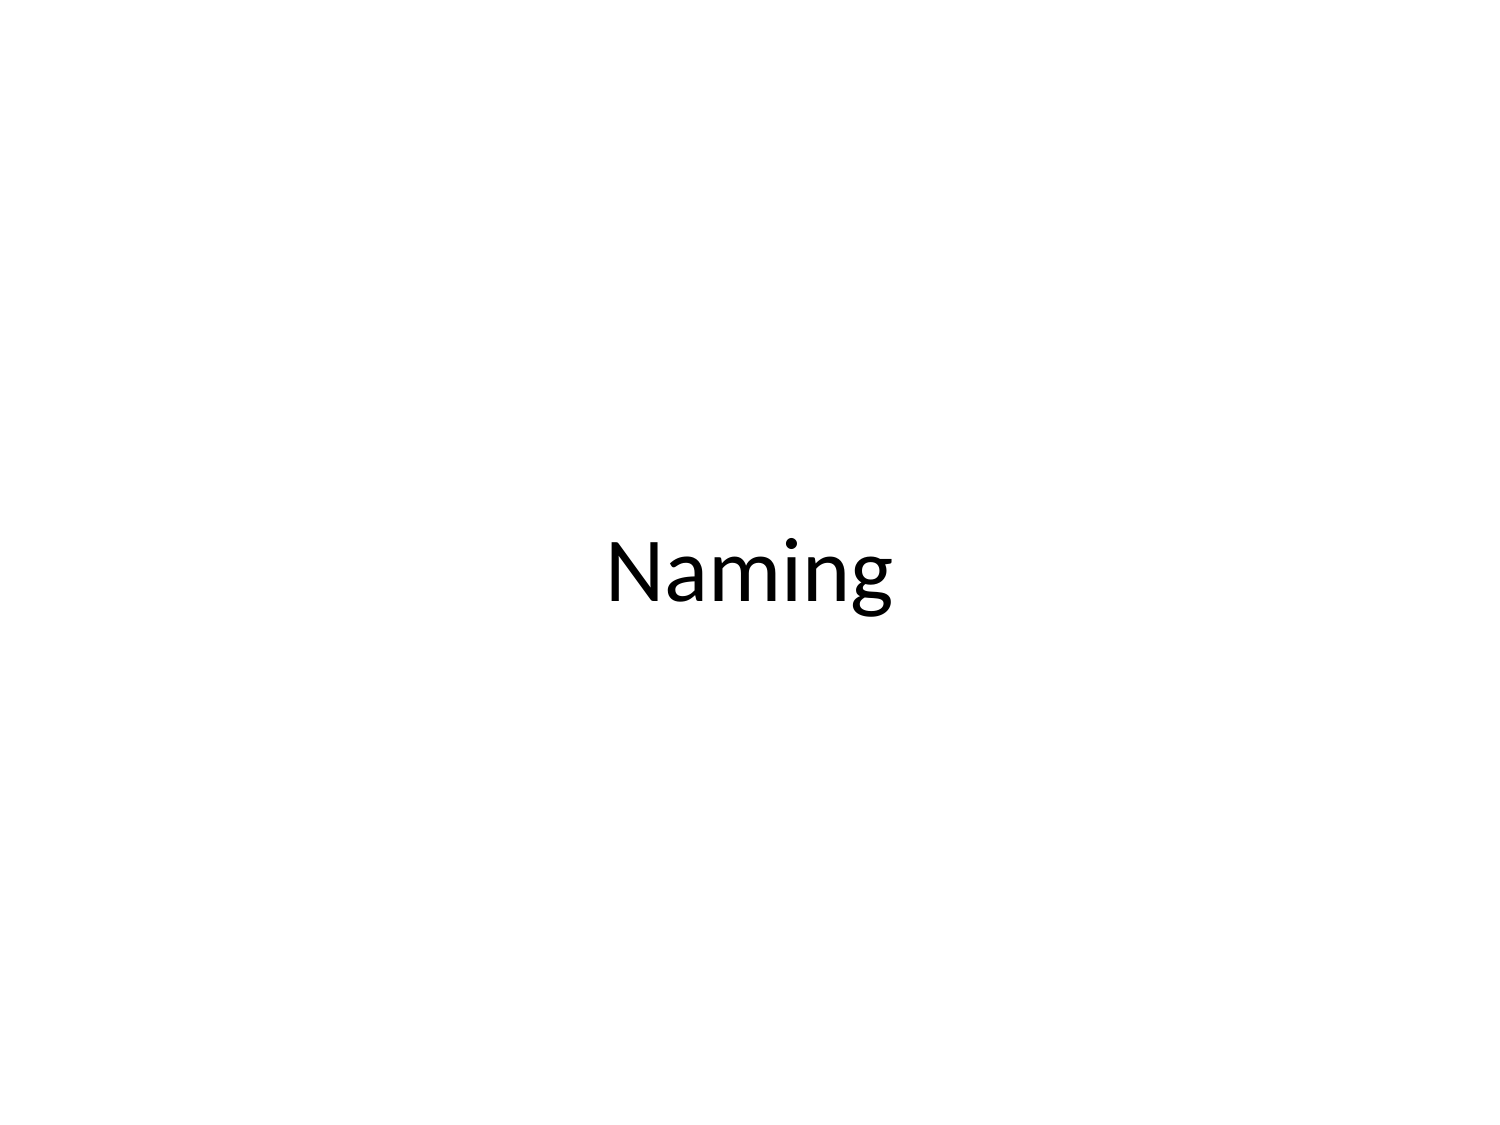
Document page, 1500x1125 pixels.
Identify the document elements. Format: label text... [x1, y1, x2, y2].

title Naming [75, 470, 1425, 659]
